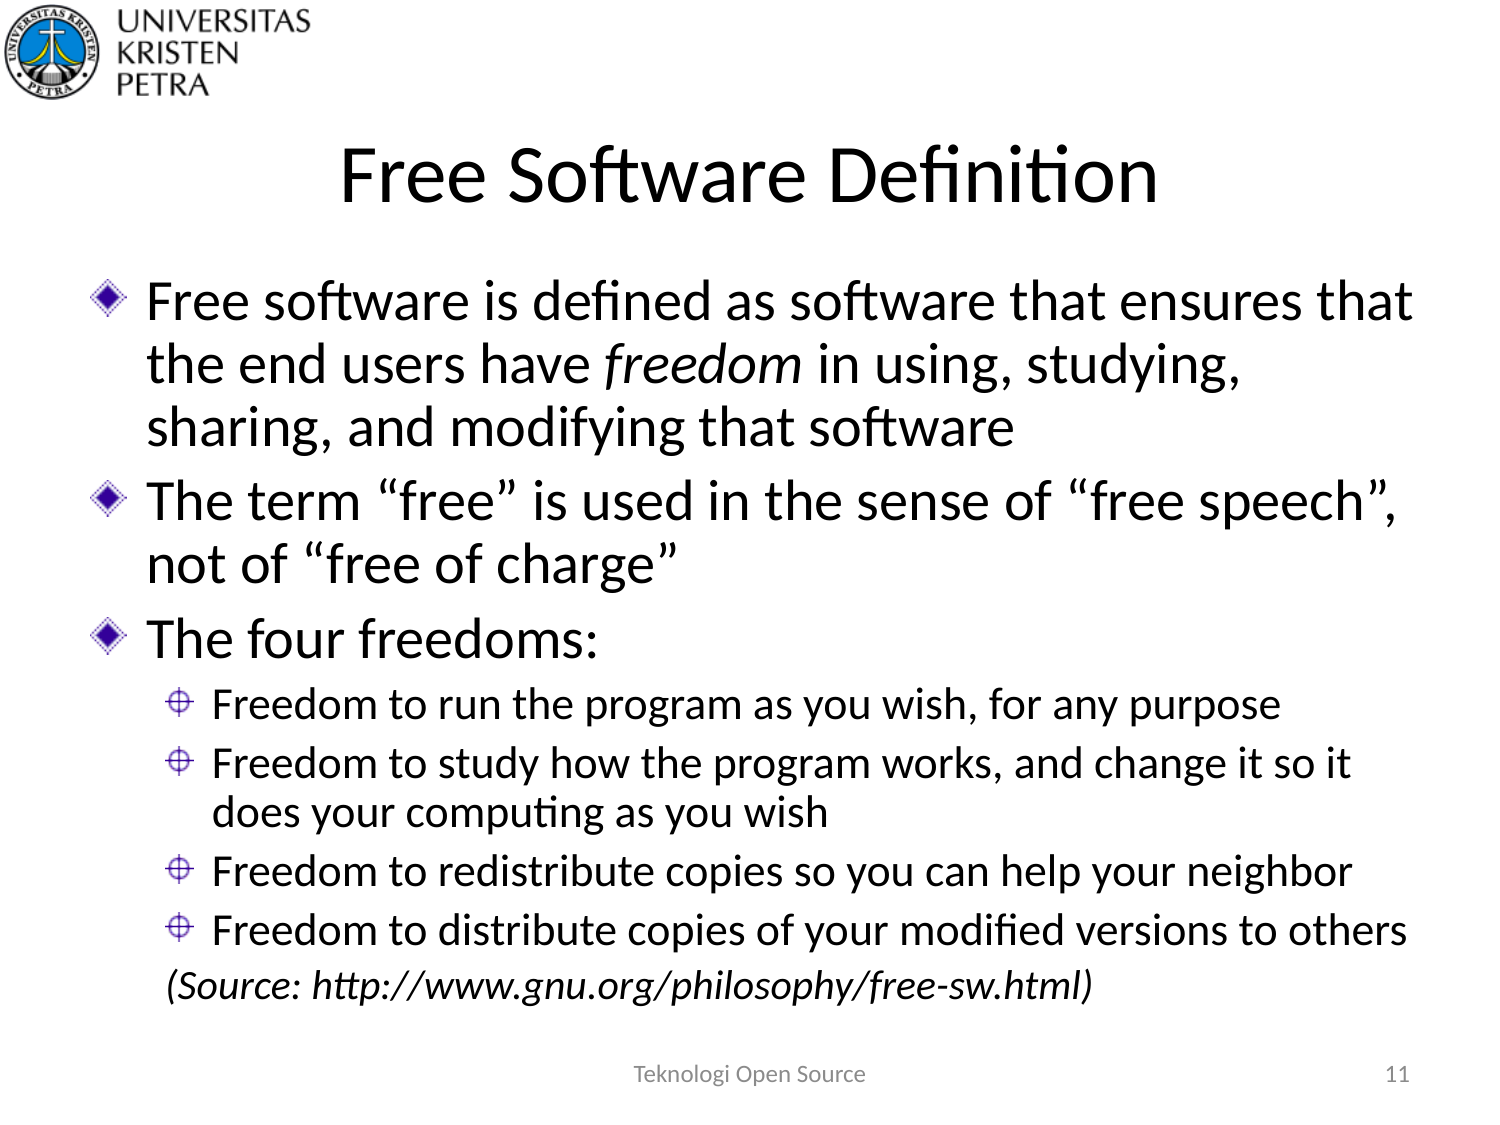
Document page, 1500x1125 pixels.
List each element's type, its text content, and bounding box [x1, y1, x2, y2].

picture [165, 746, 194, 776]
list Free software is defined as software that ensures that the end users have freedom in using, studying, sharing, and modifying that software The term “free” is used in the sense of “free speech”, not of “free of charge” The four freedoms: Freedom to run the program as you wish, for any purpose Freedom to study how the program works, and change it so it does your computing as you wish Freedom to redistribute copies so you can help your neighbor Freedom to distribute copies of your modified versions to others (Source: http://www.gnu.org/philosophy/free-sw.html) [75, 262, 1438, 1005]
picture [90, 480, 127, 517]
picture [165, 687, 194, 717]
picture [90, 617, 127, 655]
title Free Software Definition [75, 75, 1425, 262]
picture [90, 279, 127, 317]
footer Teknologi Open Source [512, 1042, 988, 1103]
picture [4, 4, 313, 100]
picture [165, 854, 194, 884]
slide_number 11 [1074, 1042, 1425, 1103]
picture [165, 912, 194, 942]
